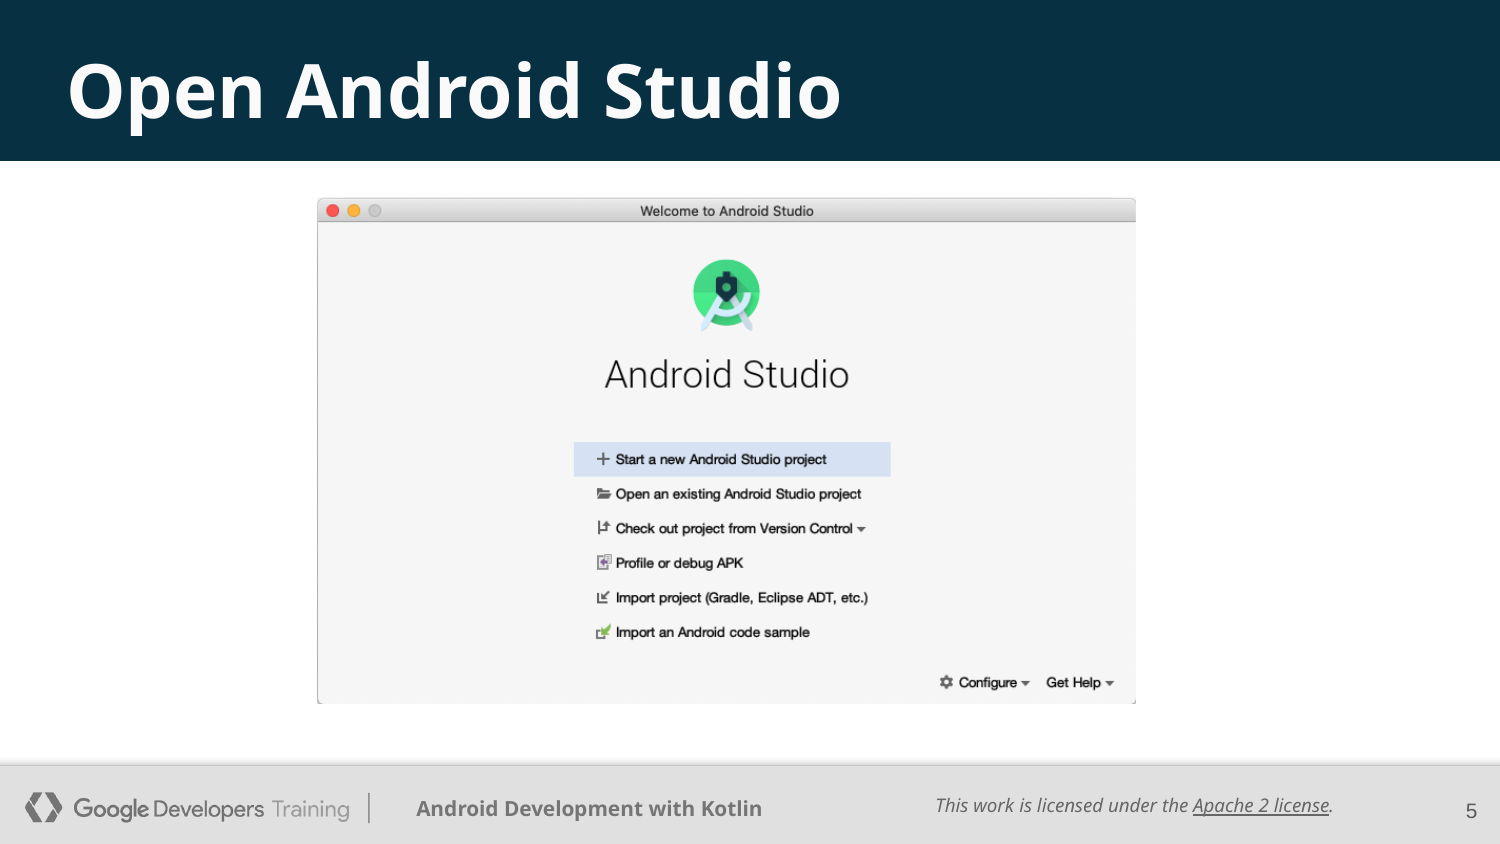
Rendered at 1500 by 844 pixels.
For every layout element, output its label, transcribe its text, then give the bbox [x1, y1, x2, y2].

picture [0, 161, 1500, 844]
slide_number ‹#› [1402, 777, 1493, 842]
title Open Android Studio [51, 28, 1449, 122]
